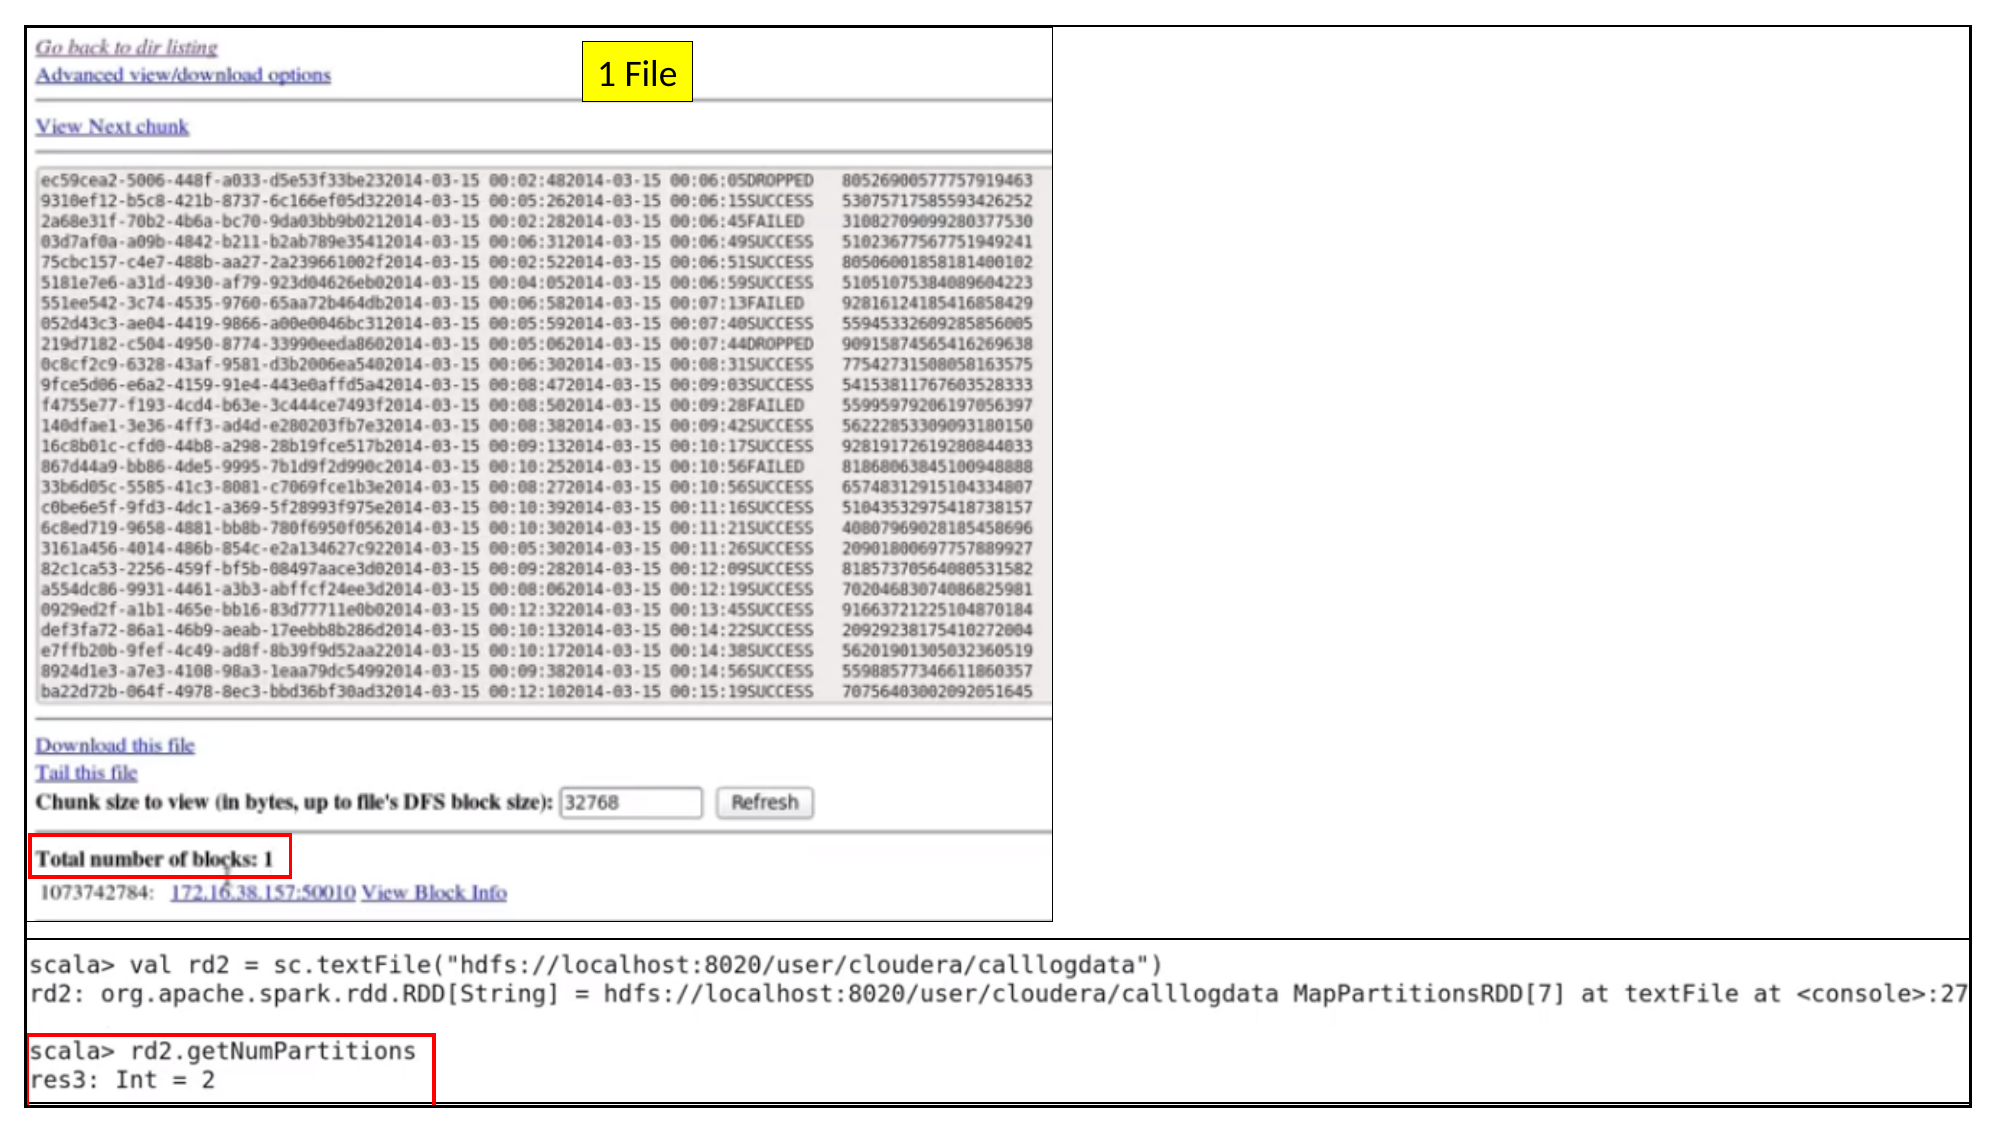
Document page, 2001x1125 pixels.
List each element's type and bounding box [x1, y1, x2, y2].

text_box [24, 25, 1972, 1107]
picture [25, 939, 1971, 1104]
picture [25, 27, 1053, 922]
